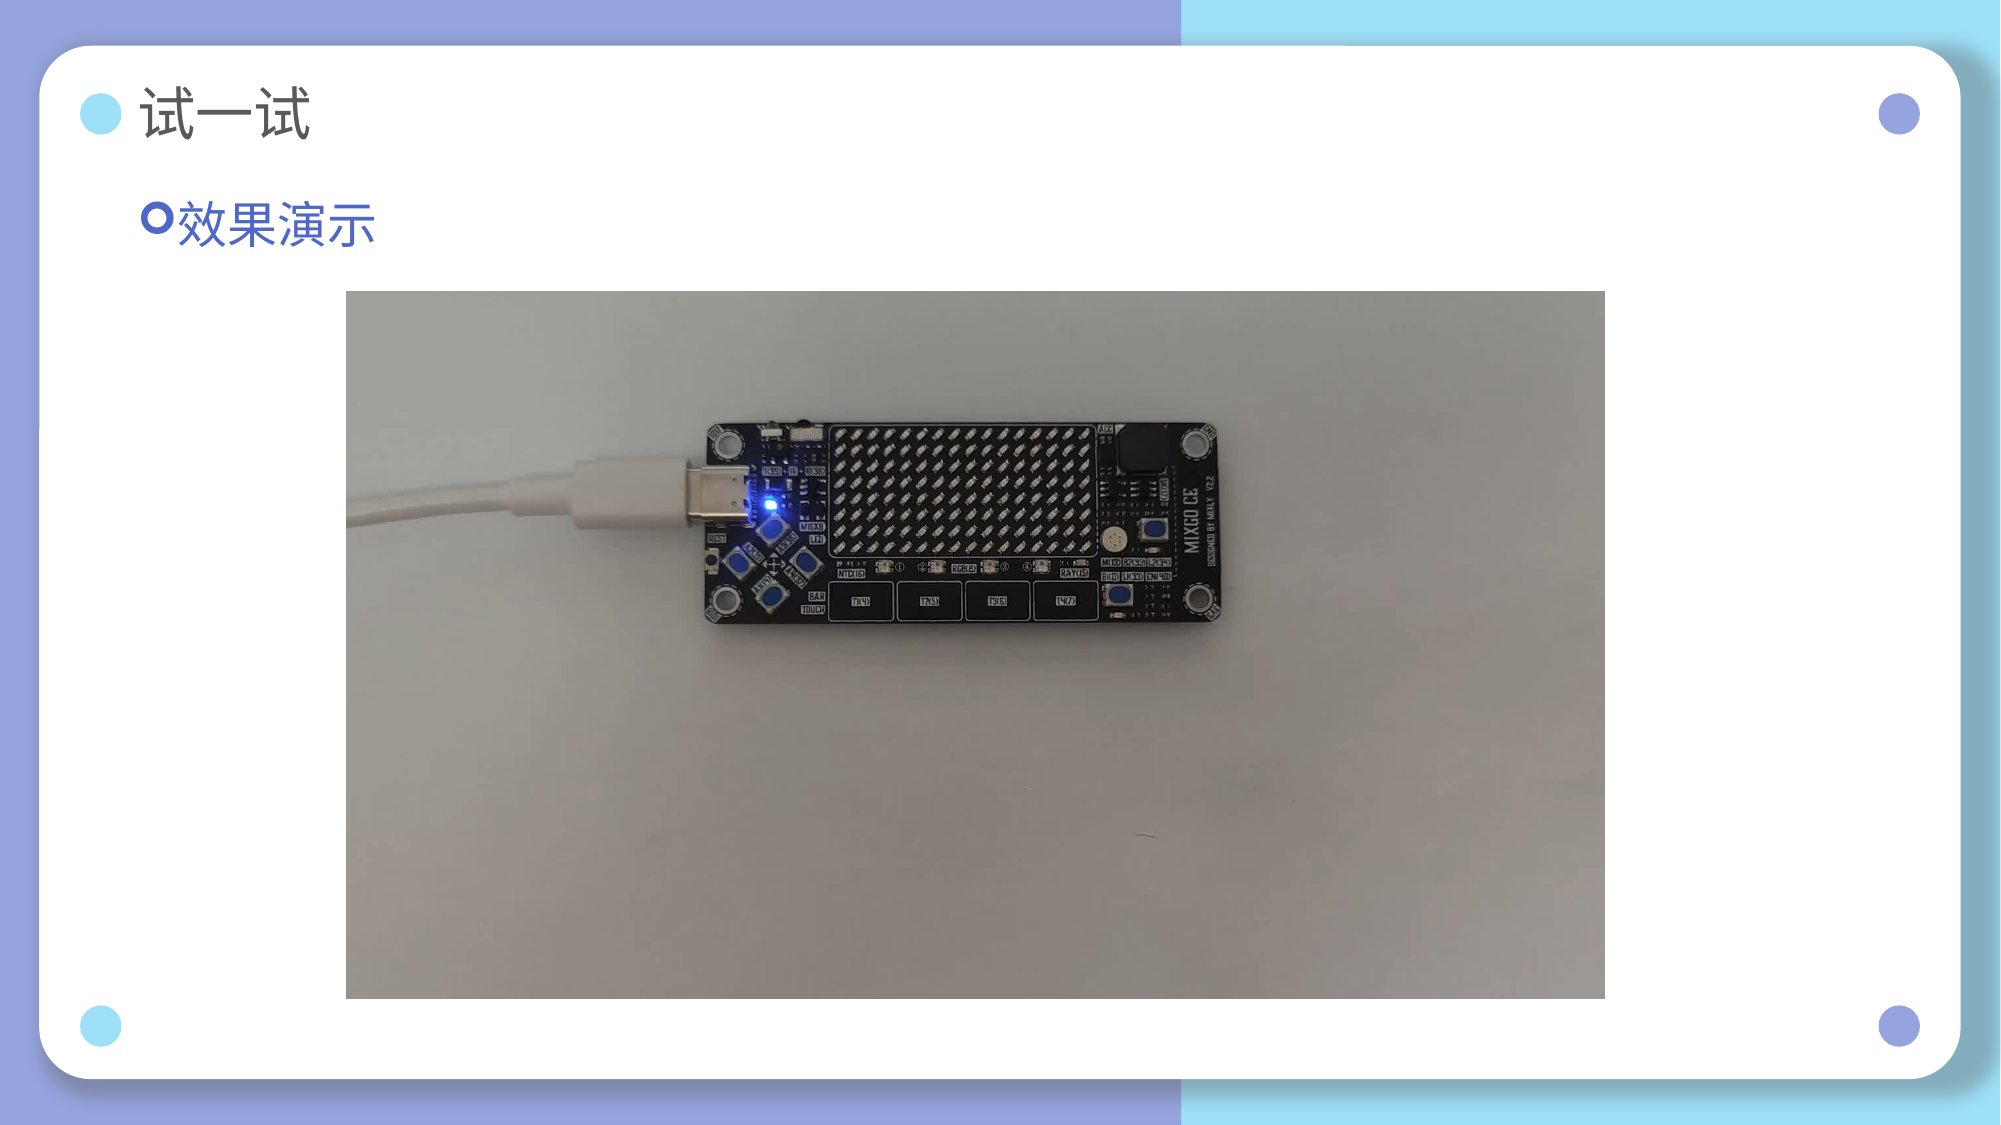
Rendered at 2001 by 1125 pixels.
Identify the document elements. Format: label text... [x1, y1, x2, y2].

title 试一试 [137, 77, 976, 157]
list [345, 291, 1606, 1000]
list 效果演示 [137, 185, 976, 262]
